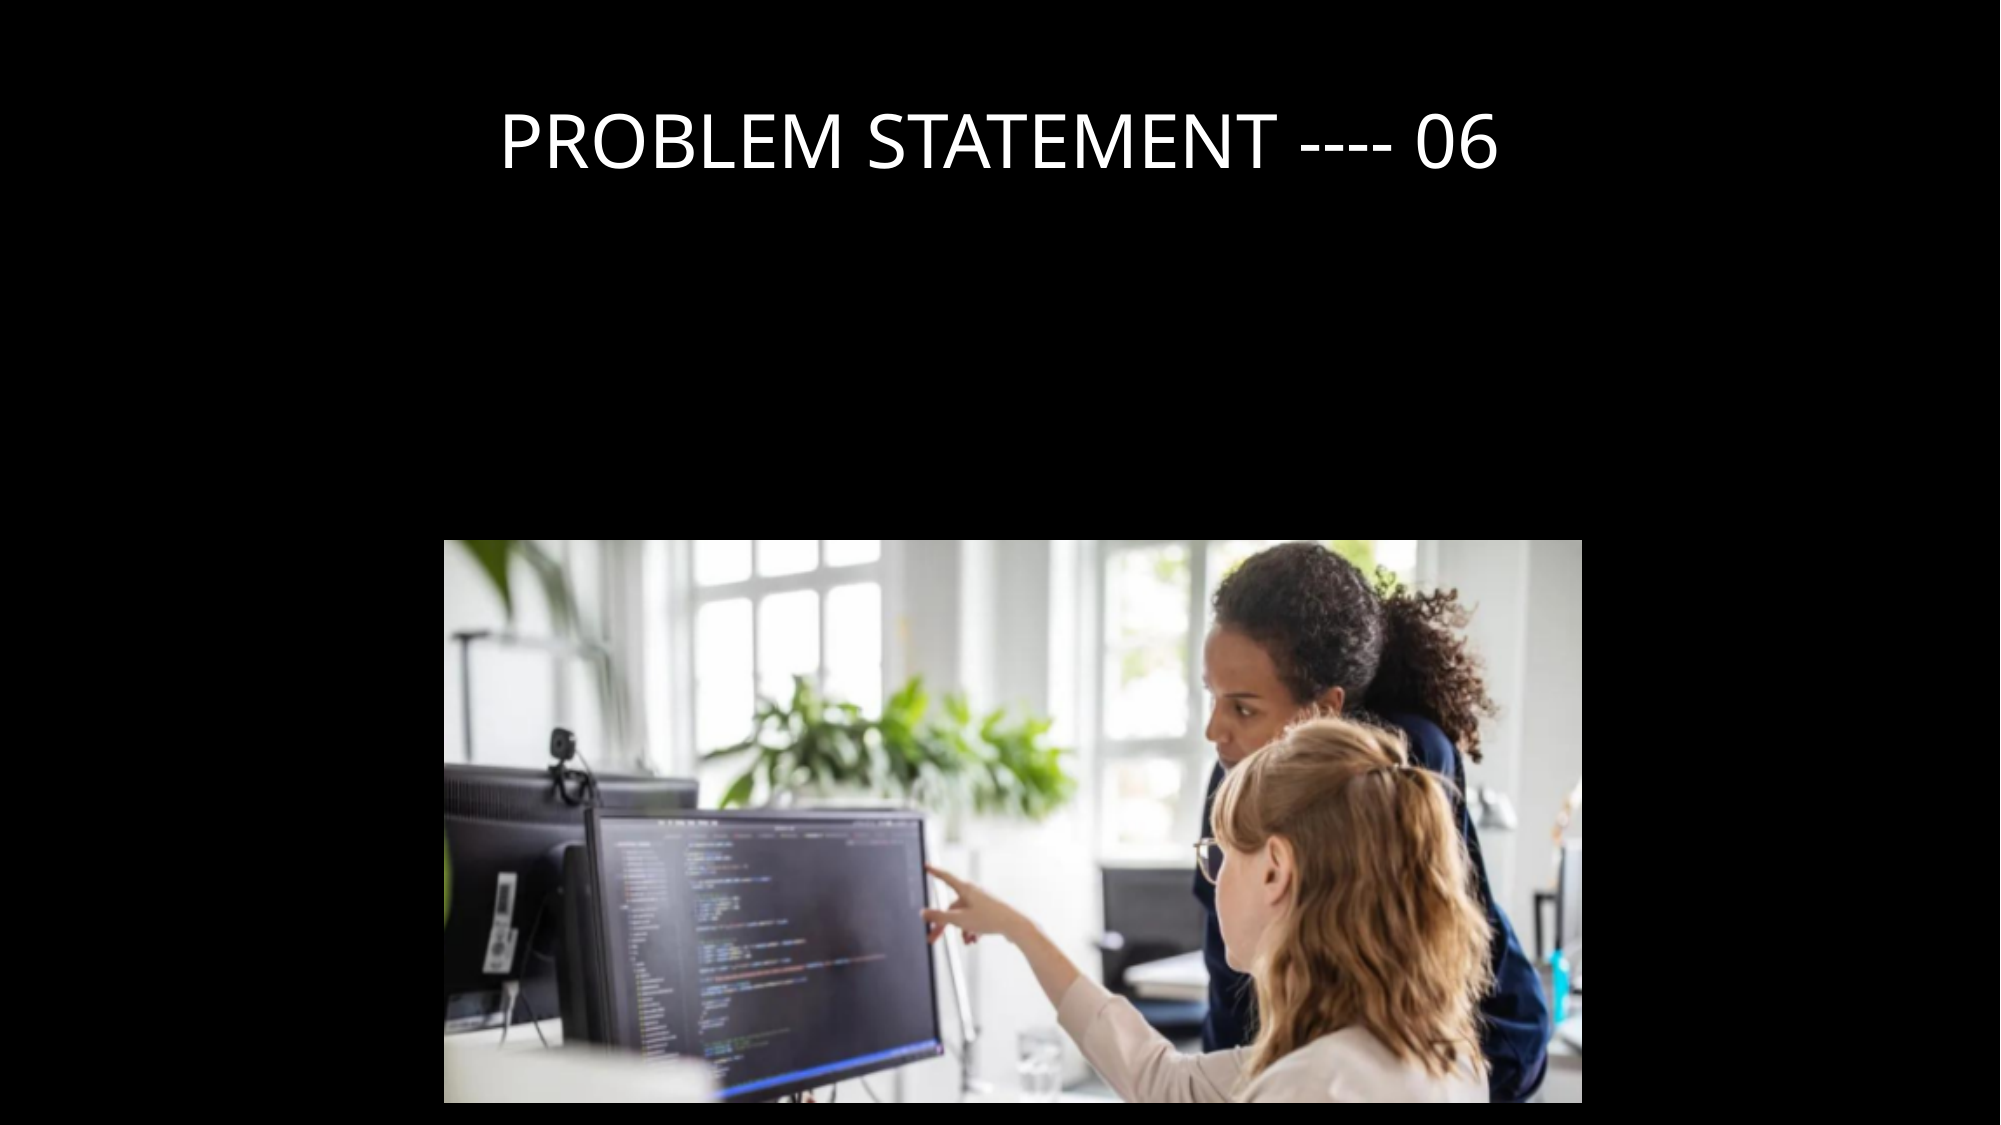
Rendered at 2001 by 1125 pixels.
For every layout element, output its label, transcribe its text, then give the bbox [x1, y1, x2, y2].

picture [444, 540, 1582, 1103]
text_box PROBLEM STATEMENT ---- 06 [483, 85, 1517, 191]
